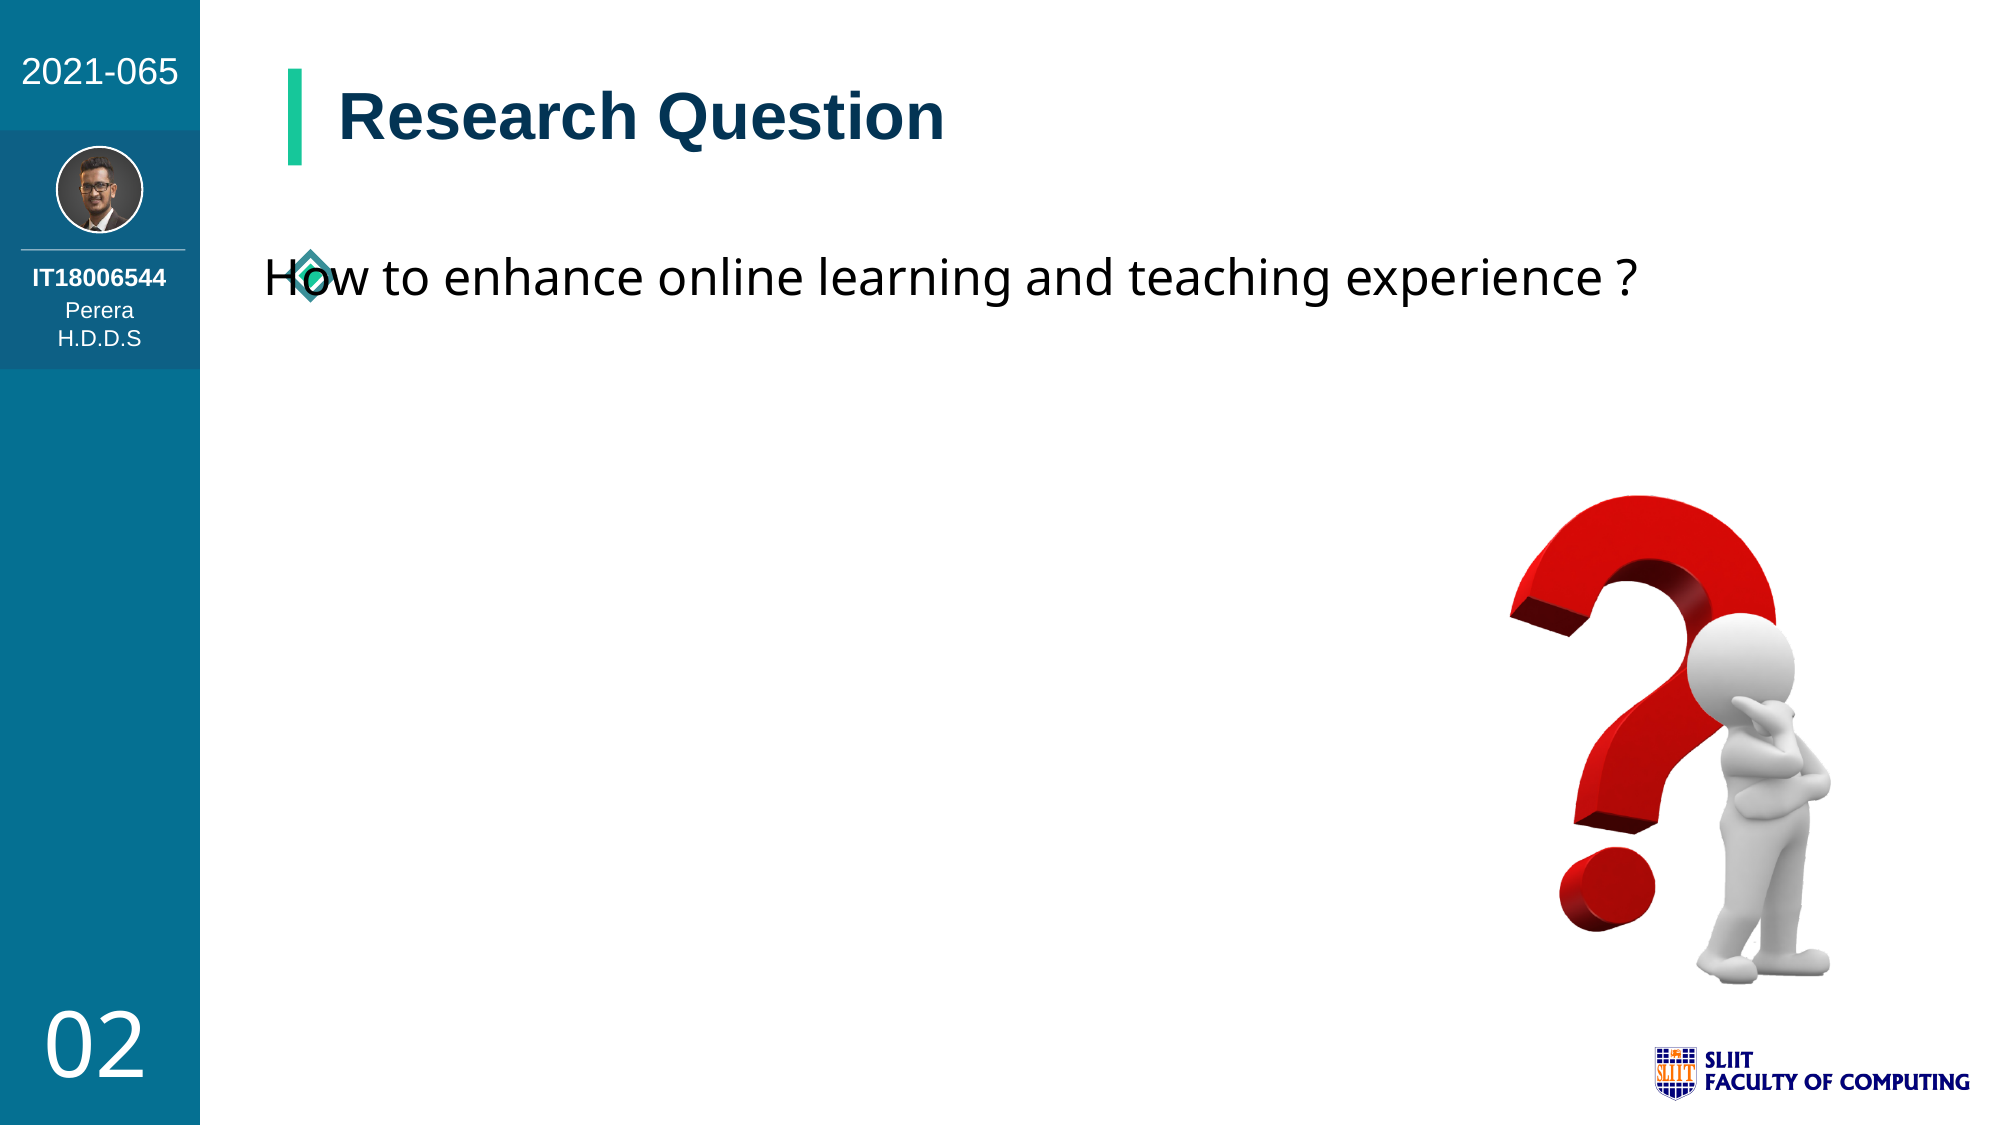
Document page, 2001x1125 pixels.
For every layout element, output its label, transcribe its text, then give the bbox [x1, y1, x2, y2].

text_box Perera H.D.D.S [9, 288, 190, 359]
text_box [294, 237, 1560, 314]
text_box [287, 65, 965, 166]
text_box IT18006544 [17, 253, 182, 288]
picture [56, 146, 143, 233]
text_box 02 [28, 977, 163, 1103]
picture [1393, 463, 1983, 1118]
